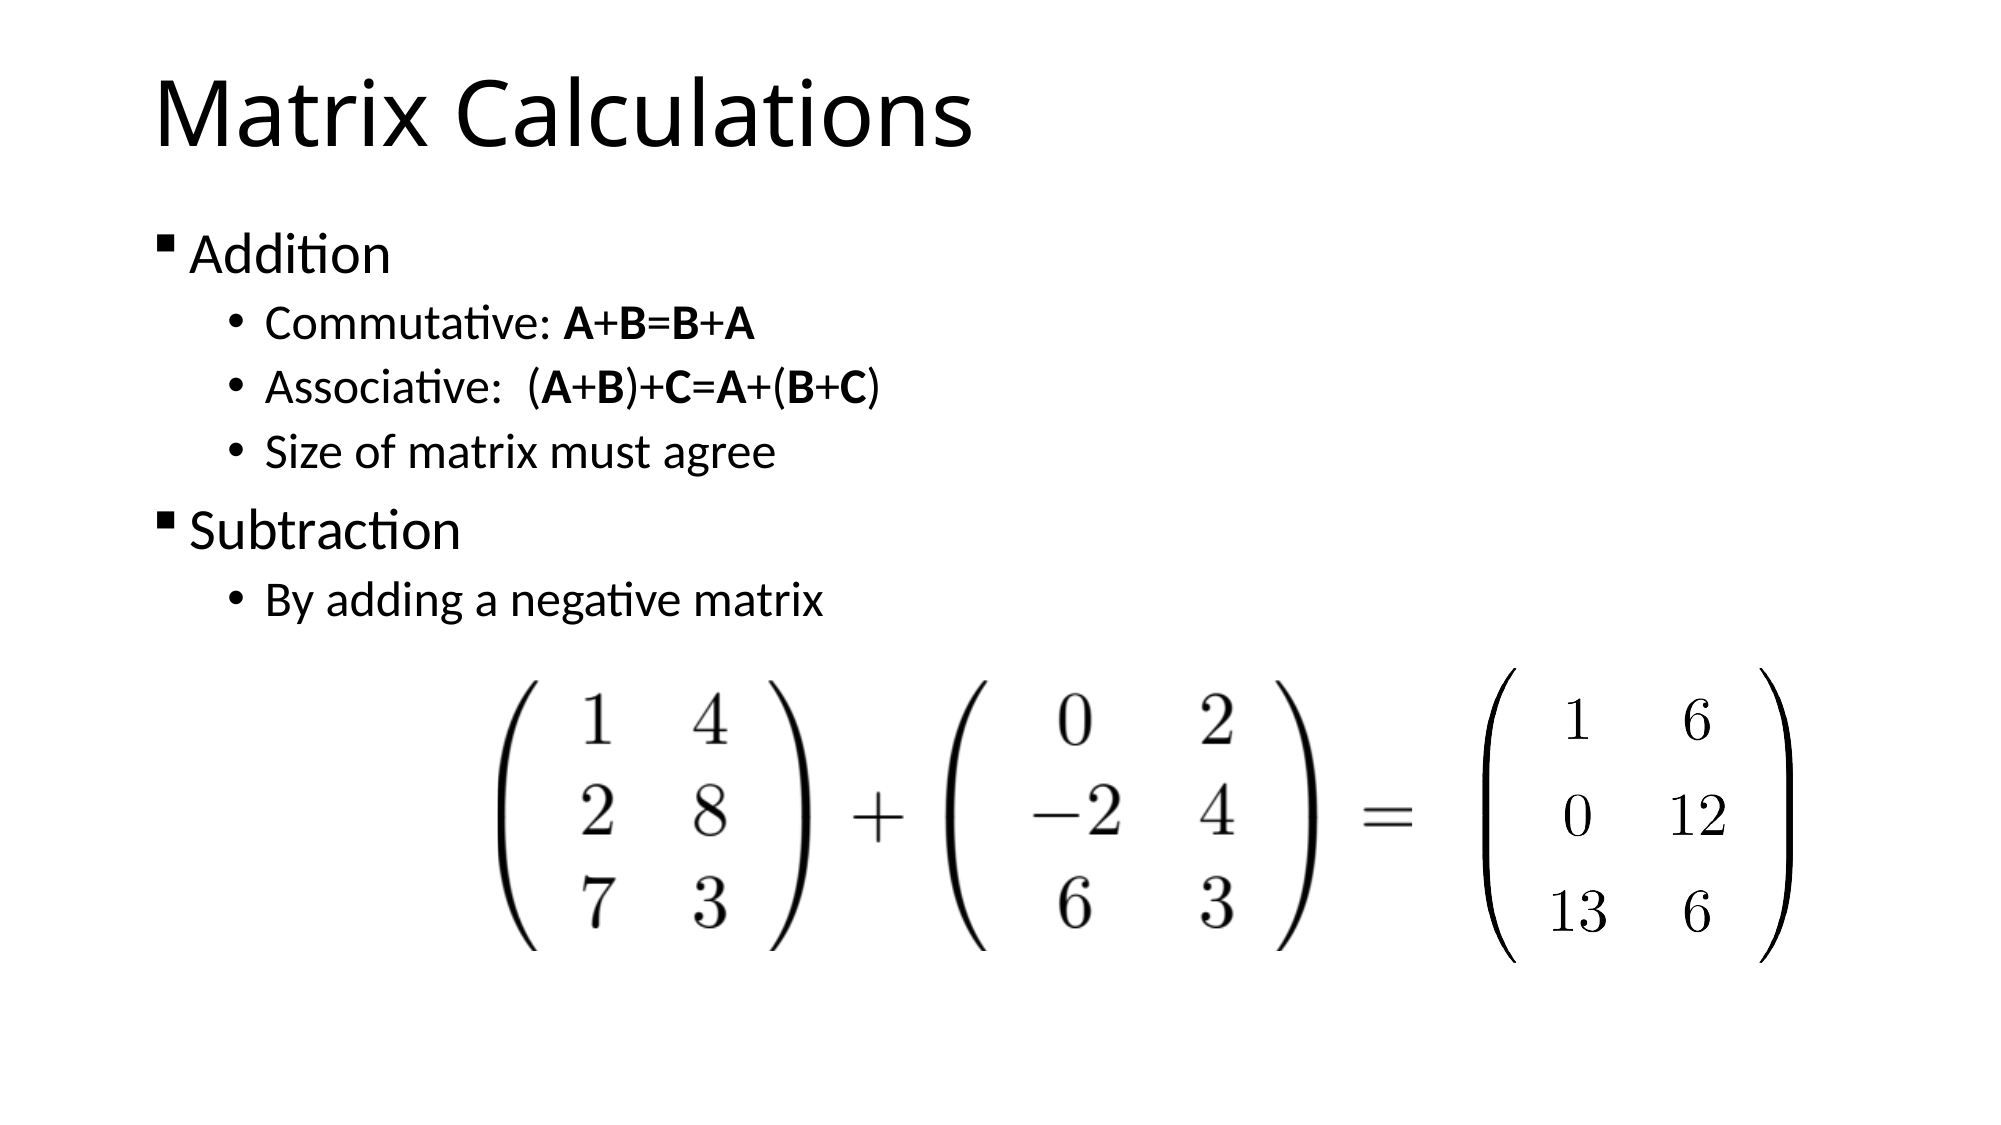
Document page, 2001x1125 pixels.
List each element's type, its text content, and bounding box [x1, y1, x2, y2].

title Matrix Calculations [137, 59, 1863, 196]
list Addition Commutative: A+B=B+A Associative: (A+B)+C=A+(B+C) Size of matrix must agree Subtraction By adding a negative matrix [137, 215, 1863, 1050]
picture [497, 679, 1413, 951]
picture [1482, 668, 1793, 963]
